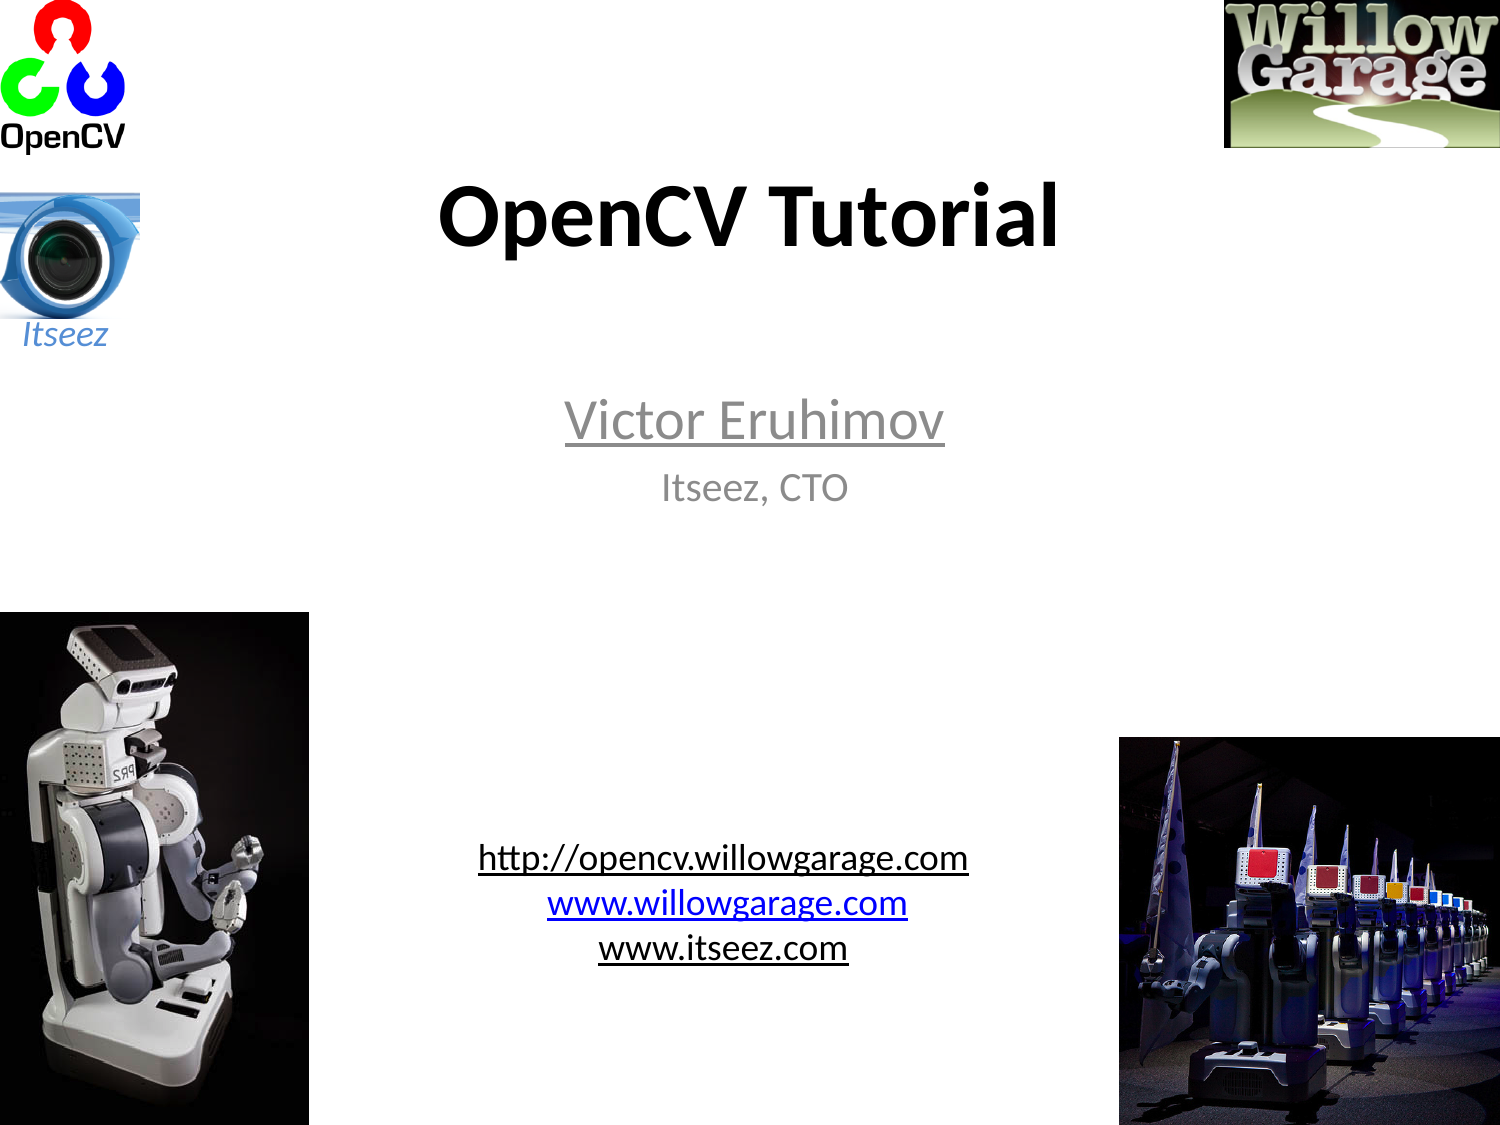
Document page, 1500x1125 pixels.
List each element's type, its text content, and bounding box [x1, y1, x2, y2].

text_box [0, 192, 140, 363]
title OpenCV Tutorial [112, 143, 1388, 385]
picture [0, 0, 126, 155]
picture [1119, 737, 1500, 1125]
picture [0, 612, 309, 1125]
picture [1224, 0, 1500, 149]
text_box http://opencv.willowgarage.com www.willowgarage.com www.itseez.com [462, 825, 993, 976]
subtitle Victor Eruhimov Itseez, CTO [467, 373, 1043, 662]
